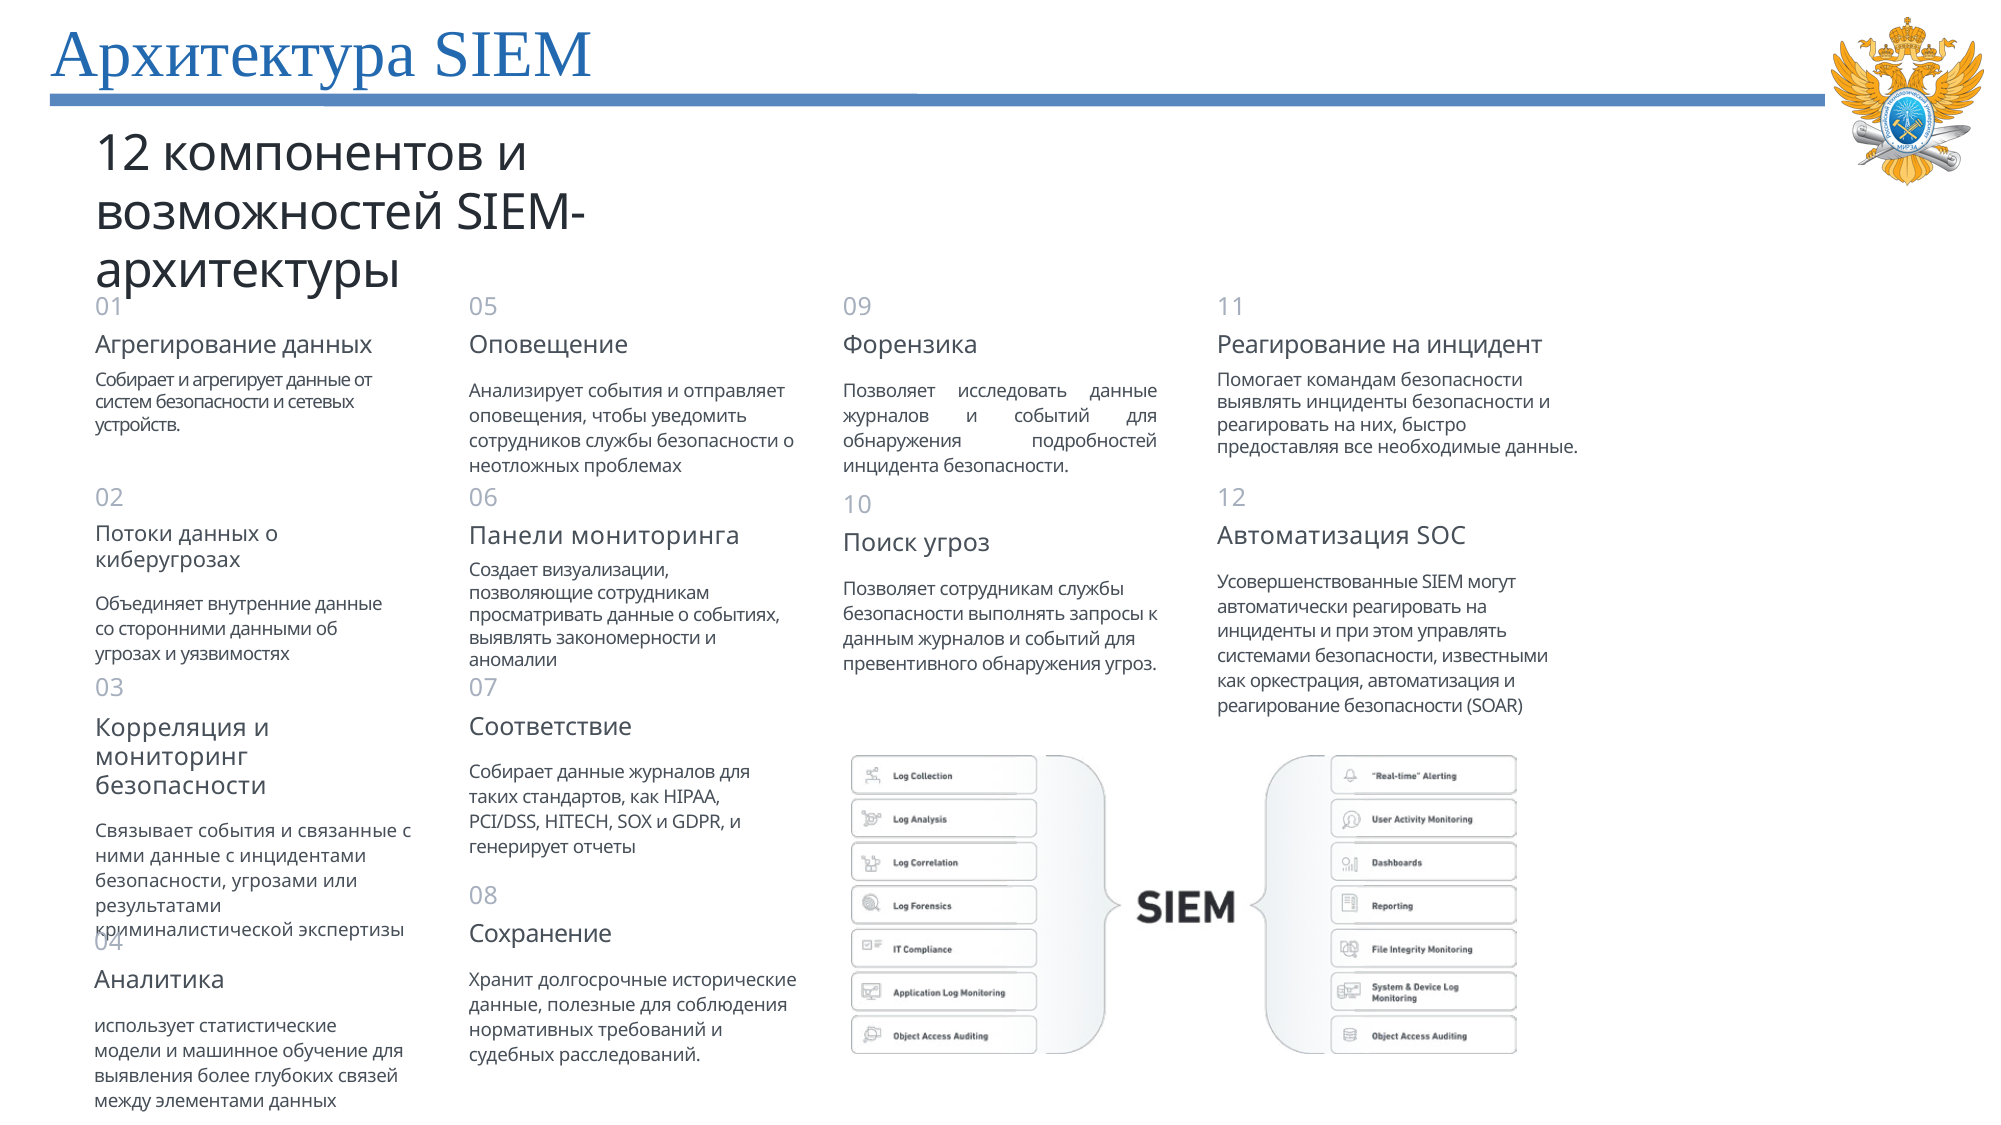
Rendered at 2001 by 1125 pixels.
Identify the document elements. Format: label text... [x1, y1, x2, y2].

text_box 10 Поиск угроз Позволяет сотрудникам службы безопасности выполнять запросы к данным журналов и событий для превентивного обнаружения угроз. [840, 477, 1183, 674]
text_box 05 Оповещение Анализирует события и отправляет оповещения, чтобы уведомить сотрудников службы безопасности о неотложных проблемах [466, 298, 799, 476]
picture [851, 755, 1517, 1055]
text_box 09 Форензика Позволяет исследовать данные журналов и событий для обнаружения подробностей инцидента безопасности. [840, 279, 1158, 476]
title Архитектура SIEM [50, 9, 1825, 99]
text_box 03 Корреляция и мониторинг безопасности Связывает события и связанные с ними данные с инцидентами безопасности, угрозами или результатами криминалистической экспертизы [92, 661, 418, 941]
picture [1824, 13, 1989, 188]
text_box 08 Сохранение Хранит долгосрочные исторические данные, полезные для соблюдения нормативных требований и судебных расследований. [466, 868, 808, 1065]
text_box 07 Соответствие Собирает данные журналов для таких стандартов, как HIPAA, PCI/DSS, HITECH, SOX и GDPR, и генерирует отчеты [466, 661, 794, 858]
text_box 12 компонентов и возможностей SIEM-архитектуры [92, 117, 887, 298]
text_box 01 Агрегирование данных Собирает и агрегирует данные от систем безопасности и сетевых устройств. [92, 298, 375, 435]
text_box 11 Реагирование на инцидент Помогает командам безопасности выявлять инциденты безопасности и реагировать на них, быстро предоставляя все необходимые данные. [1214, 279, 1583, 458]
text_box 06 Панели мониторинга Создает визуализации, позволяющие сотрудникам просматривать данные о событиях, выявлять закономерности и аномалии [466, 470, 794, 661]
text_box 12 Автоматизация SOC Усовершенствованные SIEM могут автоматически реагировать на инциденты и при этом управлять системами безопасности, известными как оркестрация, автоматизация и реагирование безопасности (SOAR) [1214, 470, 1570, 717]
text_box 04 Аналитика использует статистические модели и машинное обучение для выявления более глубоких связей между элементами данных [92, 914, 417, 1112]
text_box 02 Потоки данных о киберугрозах Объединяет внутренние данные со сторонними данными об угрозах и уязвимостях [92, 470, 420, 665]
